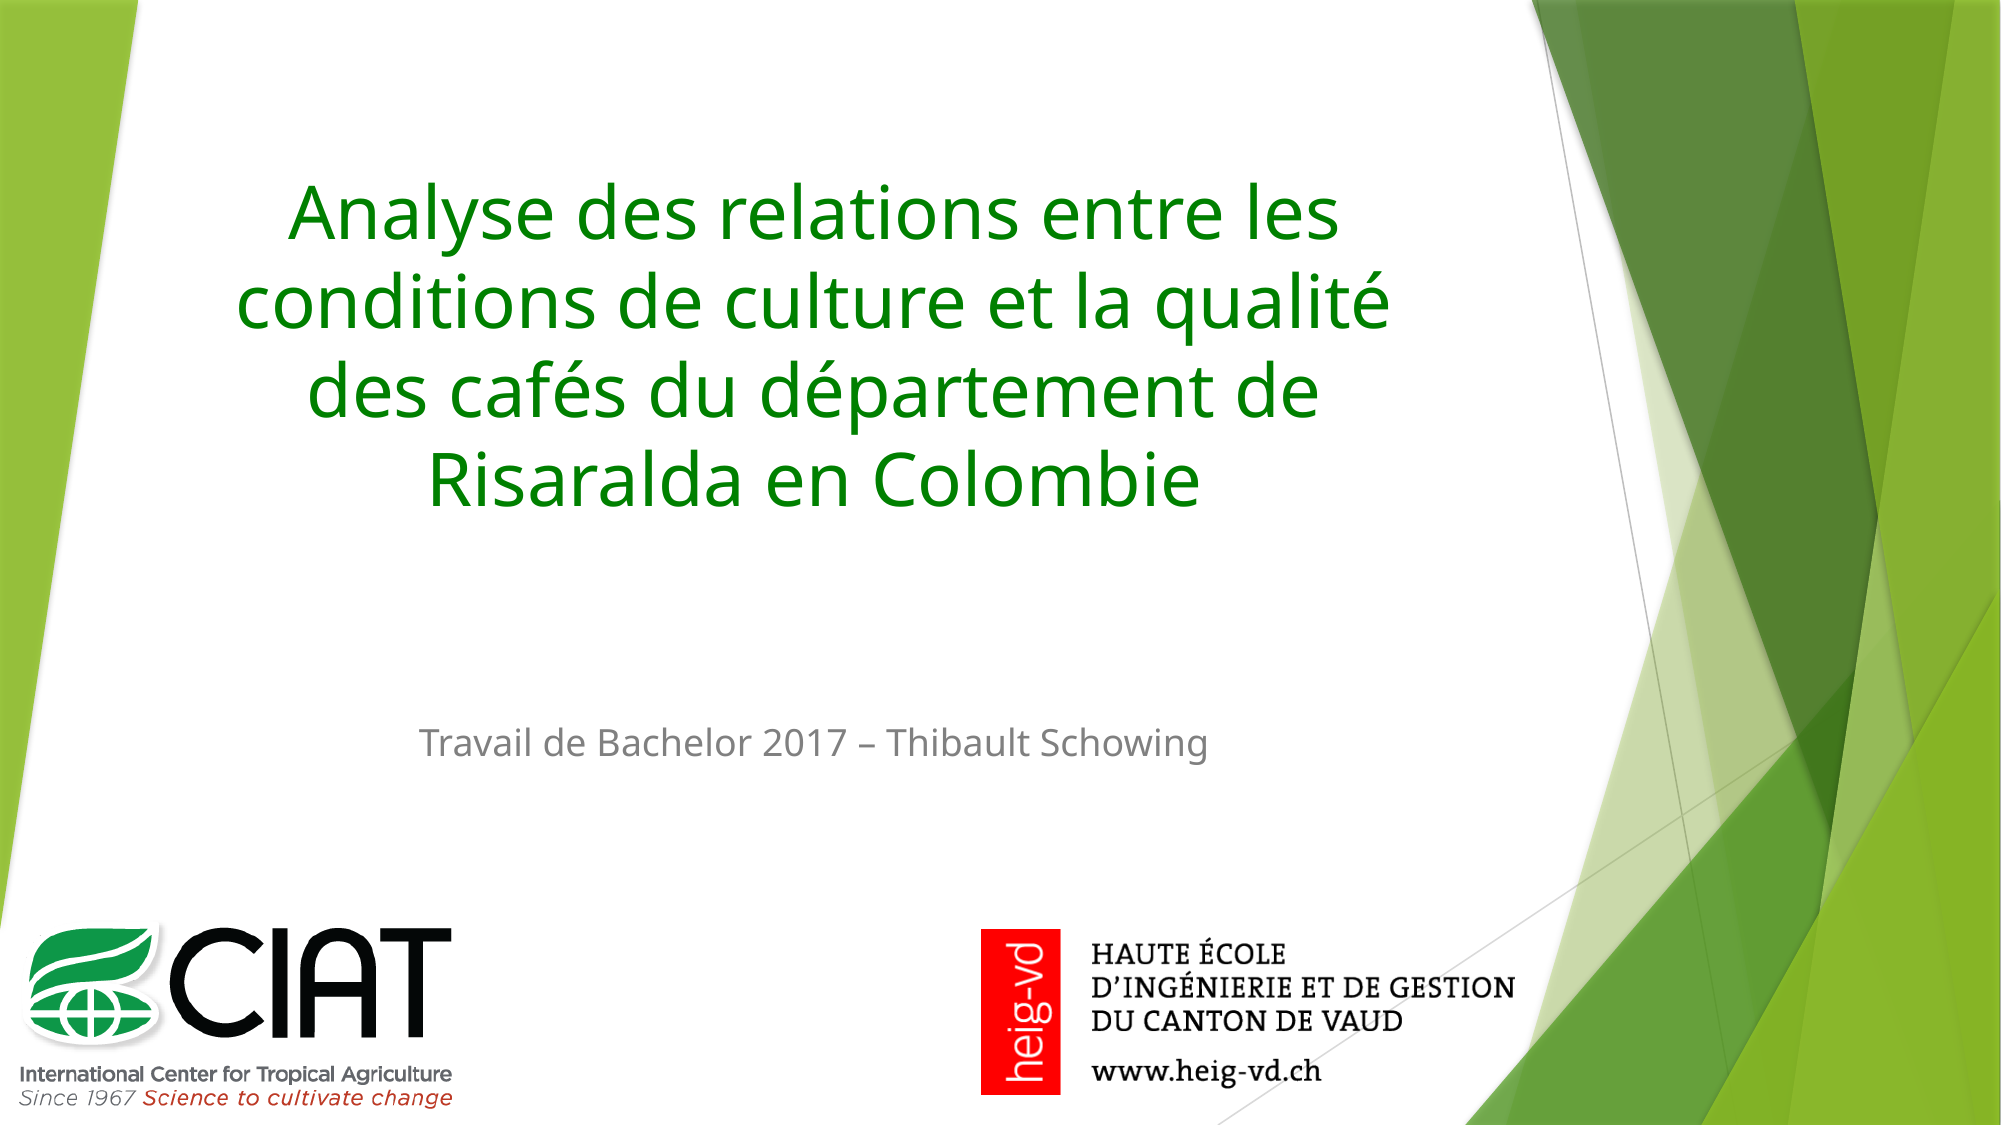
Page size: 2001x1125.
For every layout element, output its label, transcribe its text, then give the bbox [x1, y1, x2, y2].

picture [980, 928, 1515, 1096]
title Analyse des relations entre les conditions de culture et la qualité des cafés du département de Risaralda en Colombie [177, 151, 1452, 529]
picture [0, 890, 478, 1125]
subtitle Travail de Bachelor 2017 – Thibault Schowing [177, 711, 1452, 892]
